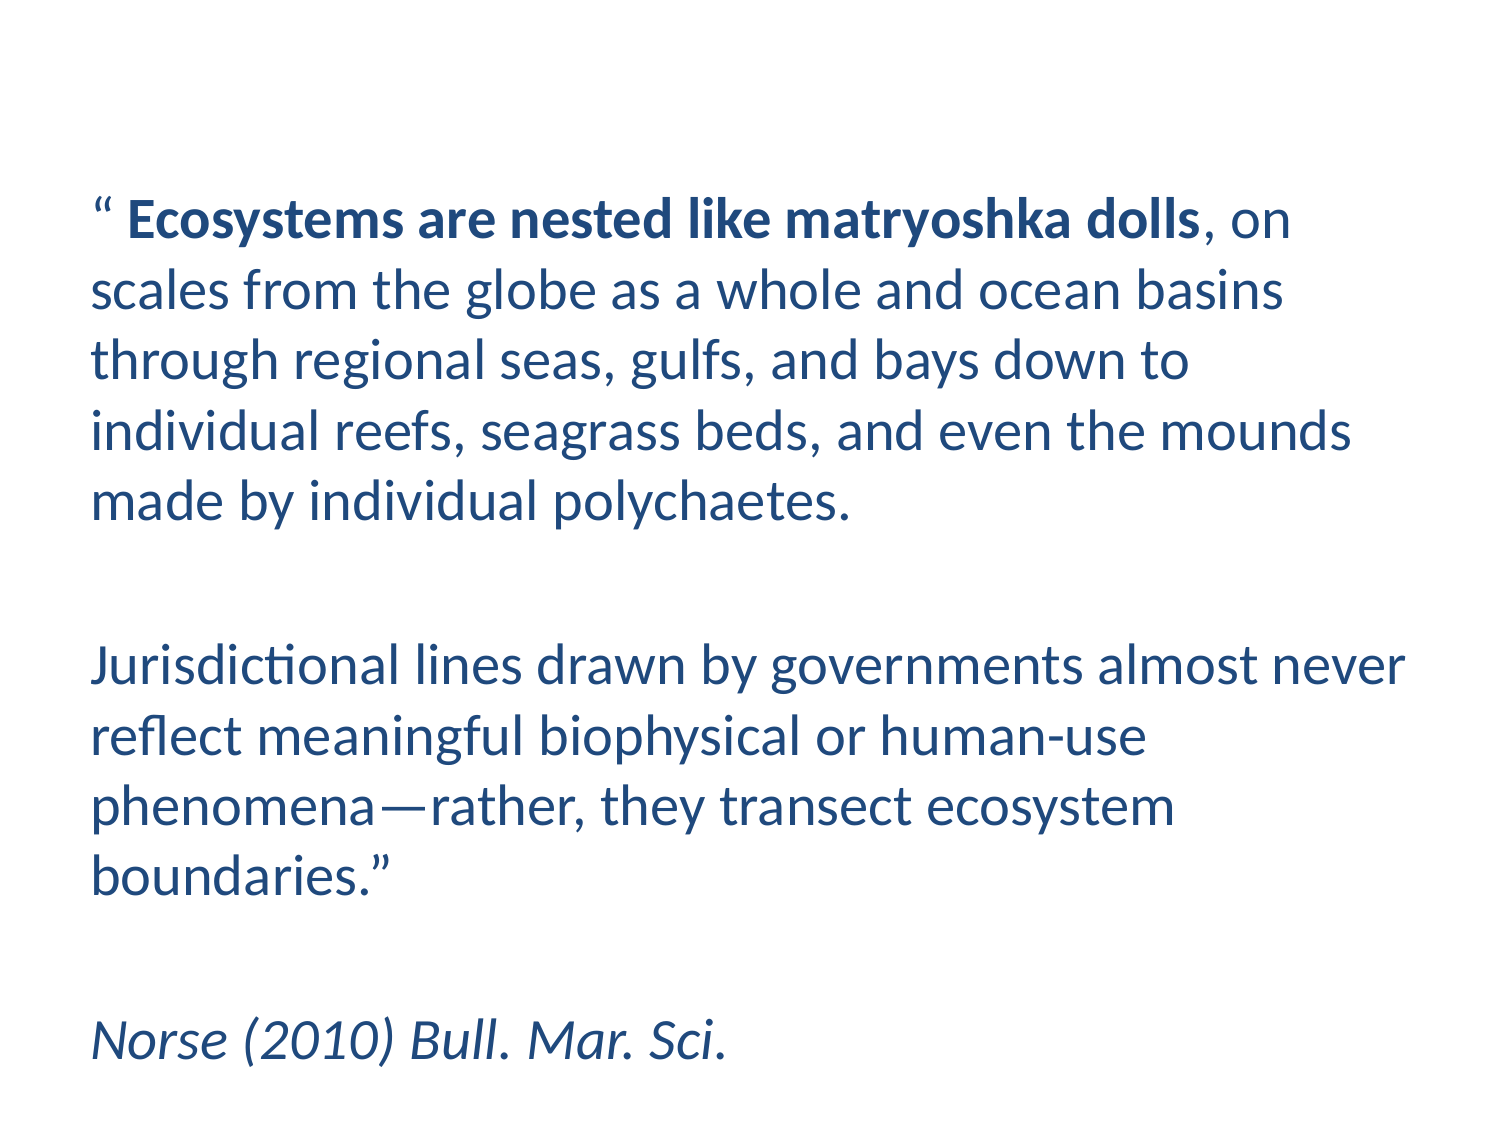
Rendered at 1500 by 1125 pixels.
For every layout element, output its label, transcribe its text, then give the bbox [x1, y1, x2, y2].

list “ Ecosystems are nested like matryoshka dolls, on scales from the globe as a whole and ocean basins through regional seas, gulfs, and bays down to individual reefs, seagrass beds, and even the mounds made by individual polychaetes. Jurisdictional lines drawn by governments almost never reflect meaningful biophysical or human-use phenomena—rather, they transect ecosystem boundaries.” Norse (2010) Bull. Mar. Sci. [75, 172, 1425, 1090]
